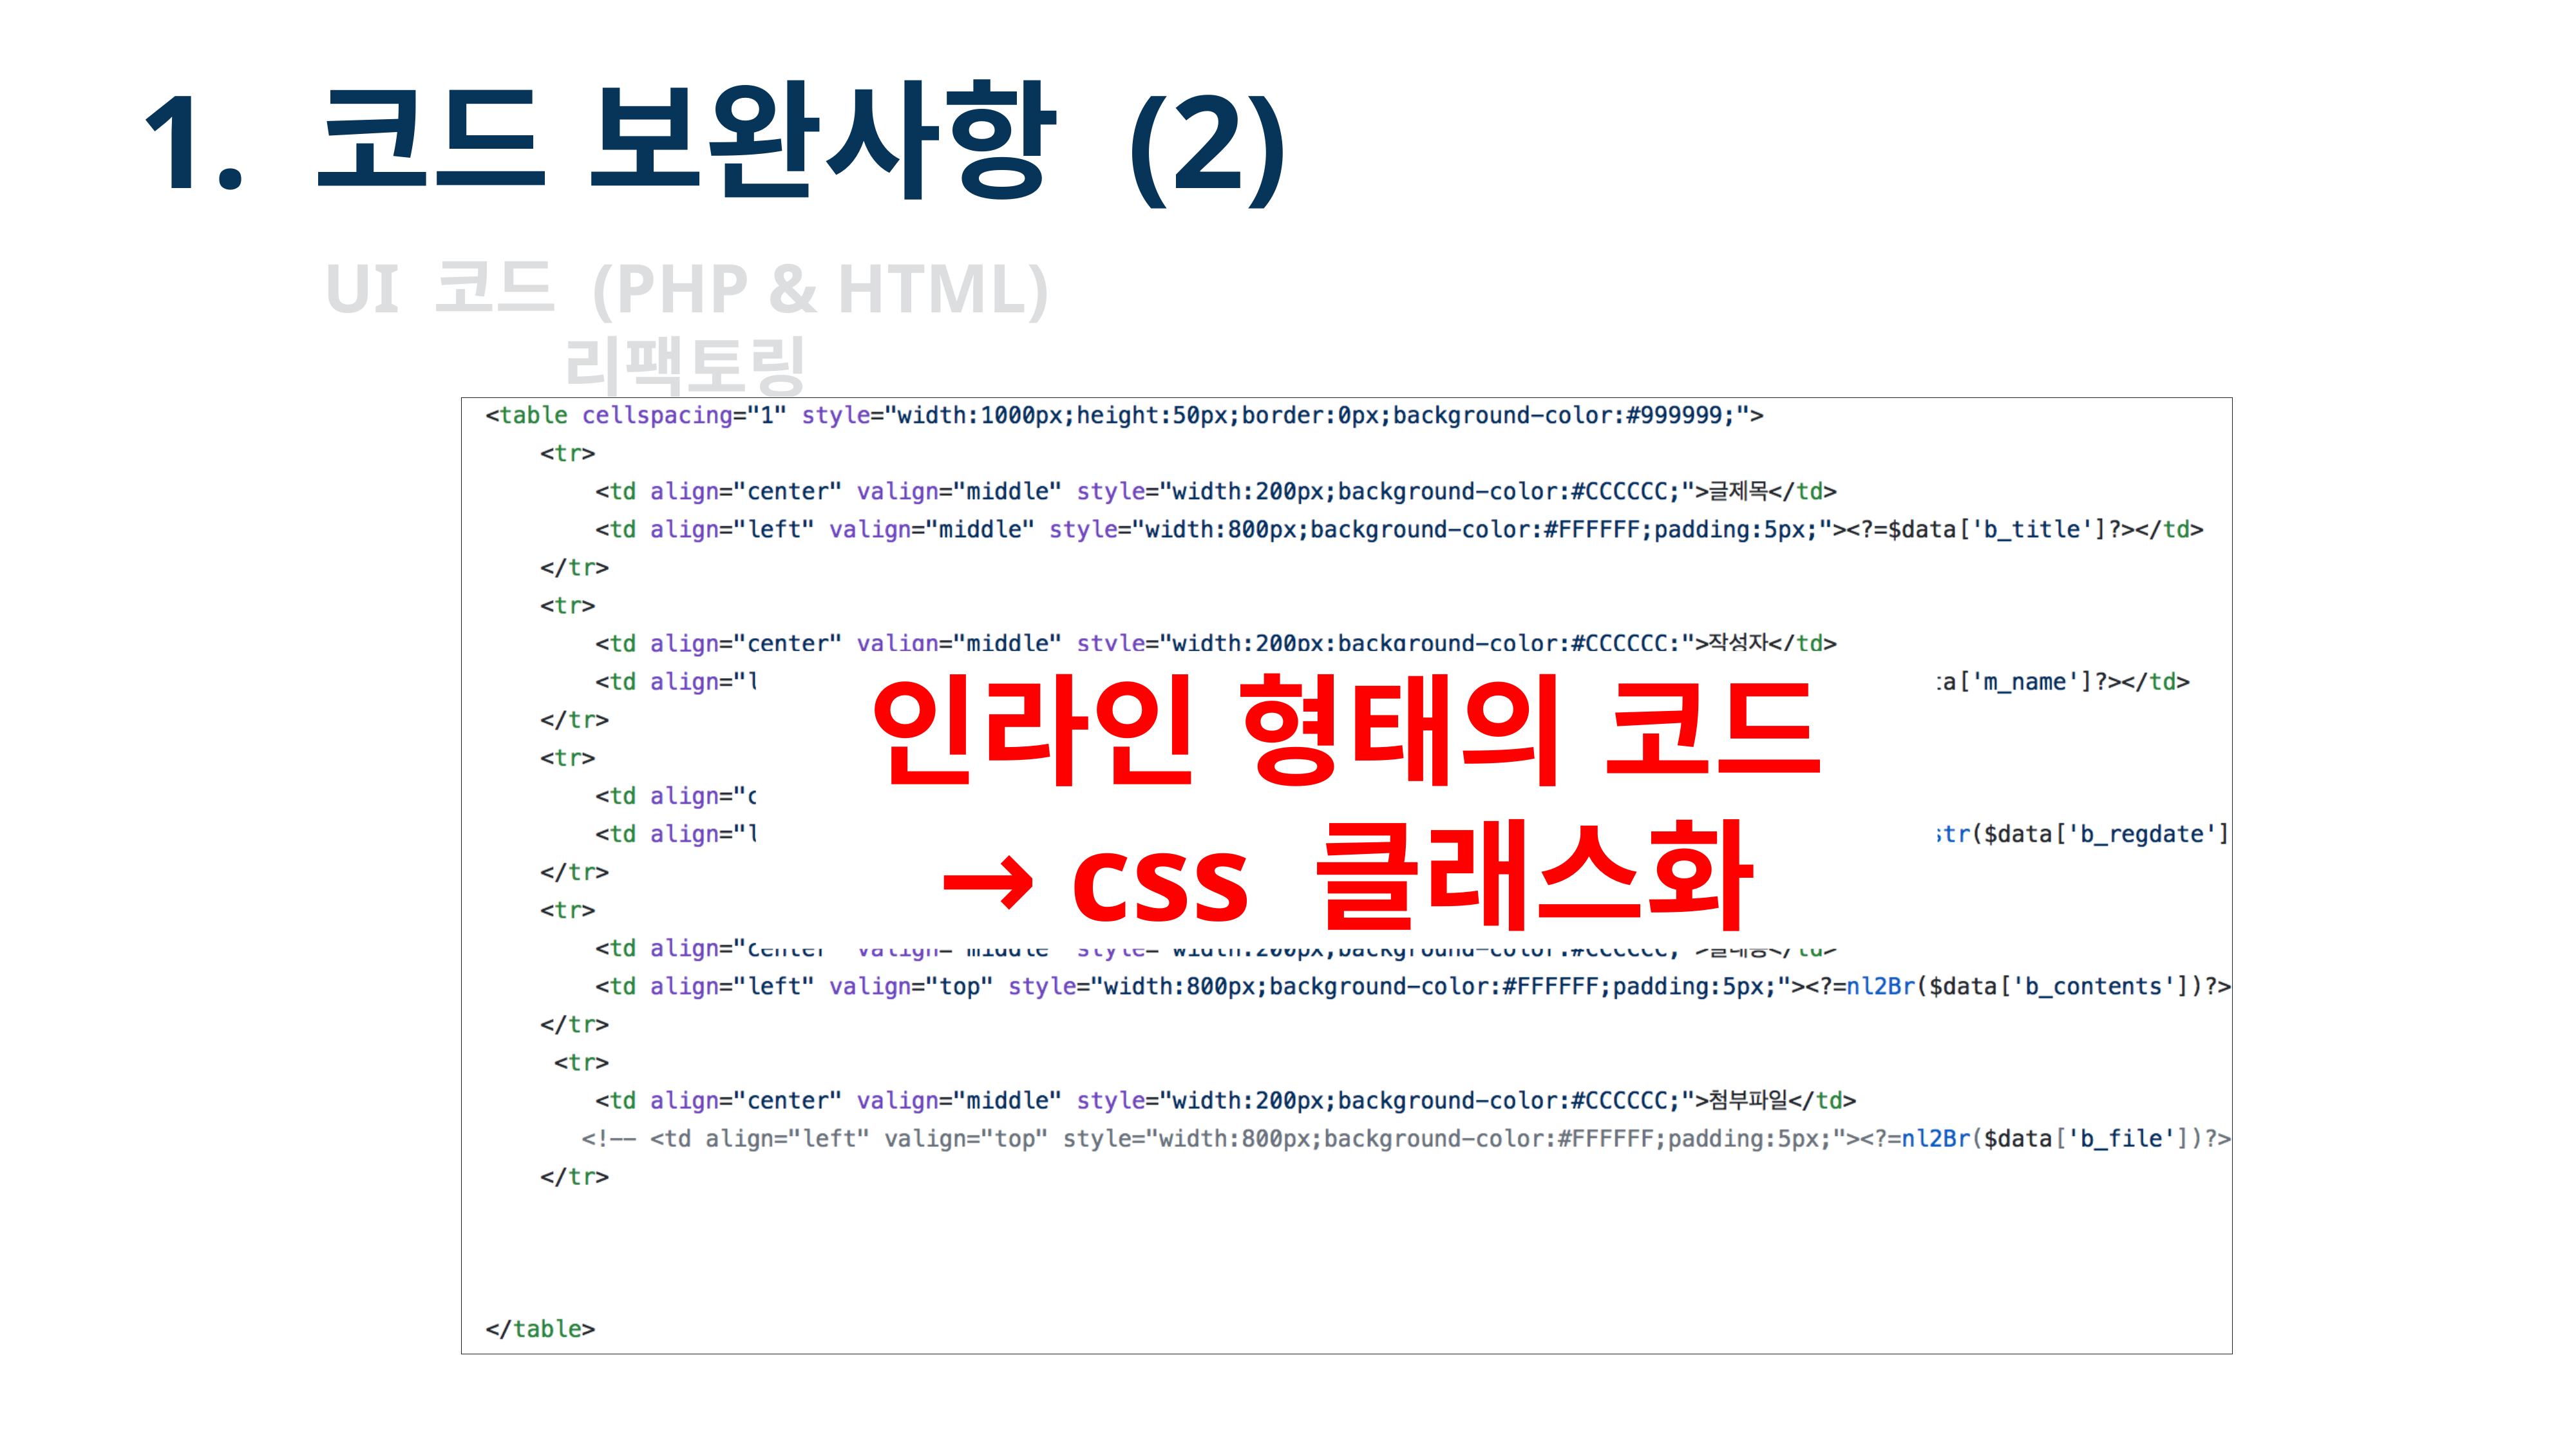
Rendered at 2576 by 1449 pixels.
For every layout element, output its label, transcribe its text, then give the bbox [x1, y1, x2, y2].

text_box 1. 코드 보완사항 (2) [129, 55, 2450, 281]
picture [460, 397, 2233, 1354]
text_box UI 코드 (PHP & HTML) 리팩토링 [199, 241, 1174, 410]
